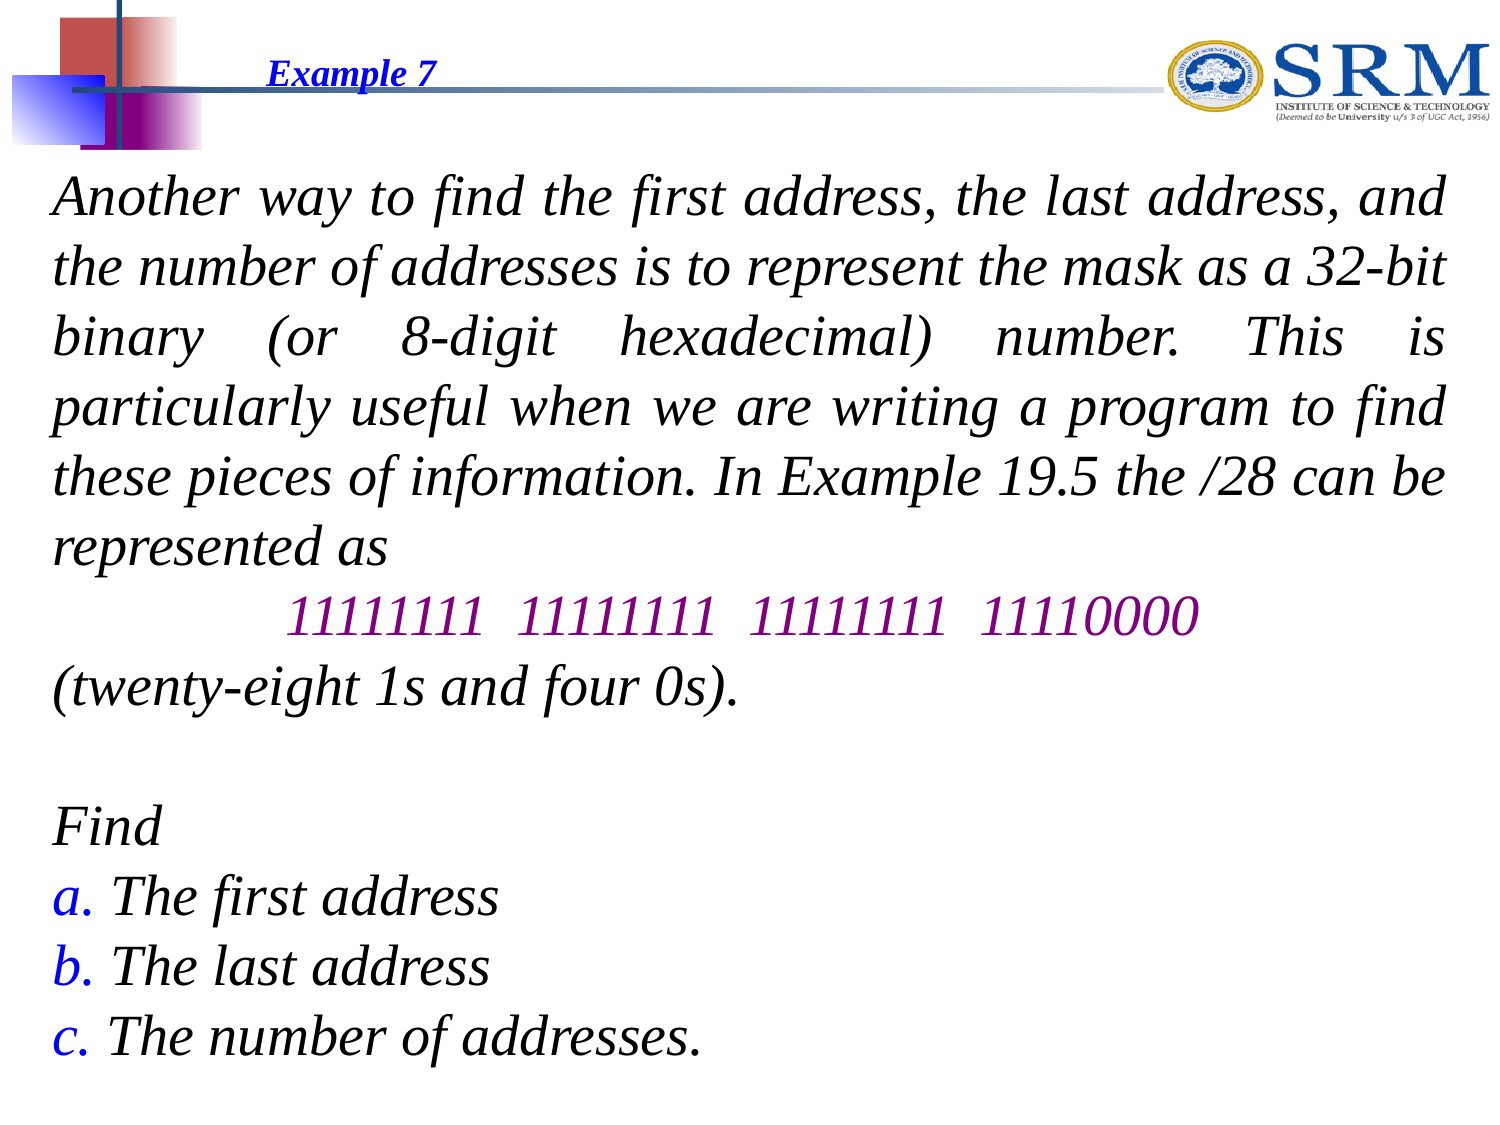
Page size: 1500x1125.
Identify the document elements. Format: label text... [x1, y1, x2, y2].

text_box [452, 87, 1159, 93]
text_box [116, 0, 122, 87]
text_box [116, 93, 122, 149]
picture [1164, 24, 1500, 132]
text_box Example 7 [251, 0, 452, 101]
text_box [12, 75, 105, 145]
text_box [122, 17, 177, 86]
text_box Another way to find the first address, the last address, and the number of addresses is to represent the mask as a 32-bit binary (or 8-digit hexadecimal) number. This is particularly useful when we are writing a program to find these pieces of information. In Example 19.5 the /28 can be represented as 11111111 11111111 11111111 11110000 (twenty-eight 1s and four 0s). Find a. The first address b. The last address c. The number of addresses. [37, 149, 1463, 1075]
text_box [80, 93, 116, 149]
text_box [72, 87, 251, 93]
text_box [60, 17, 116, 86]
text_box [141, 93, 202, 149]
text_box [122, 93, 141, 149]
